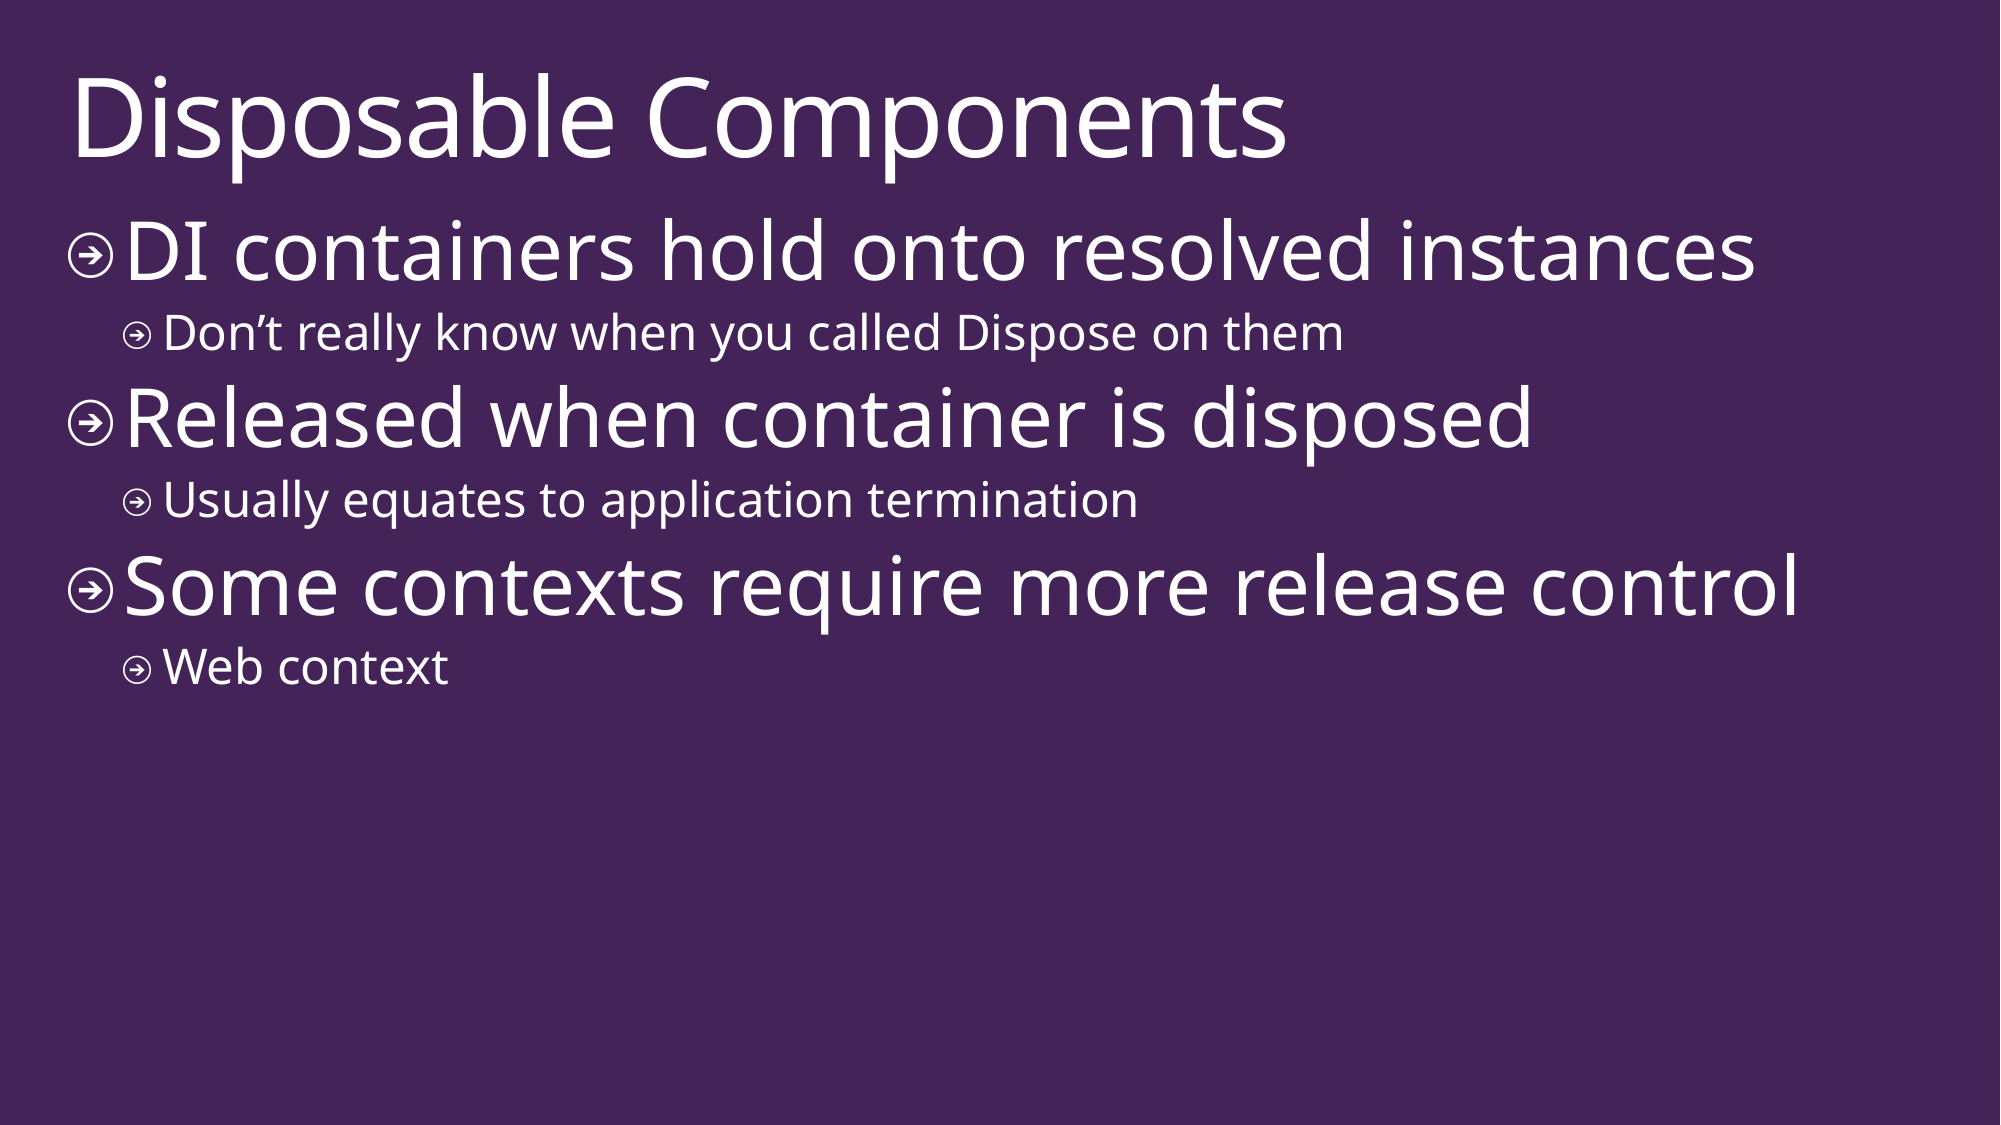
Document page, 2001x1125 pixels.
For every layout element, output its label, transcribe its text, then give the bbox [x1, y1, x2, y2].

picture [68, 220, 126, 278]
picture [123, 481, 158, 516]
list DI containers hold onto resolved instances Don’t really know when you called Dispose on them Released when container is disposed Usually equates to application termination Some contexts require more release control Web context [44, 196, 1956, 729]
title Disposable Components [44, 47, 1957, 196]
picture [123, 648, 158, 684]
picture [68, 555, 126, 613]
picture [123, 314, 158, 349]
picture [68, 387, 126, 446]
